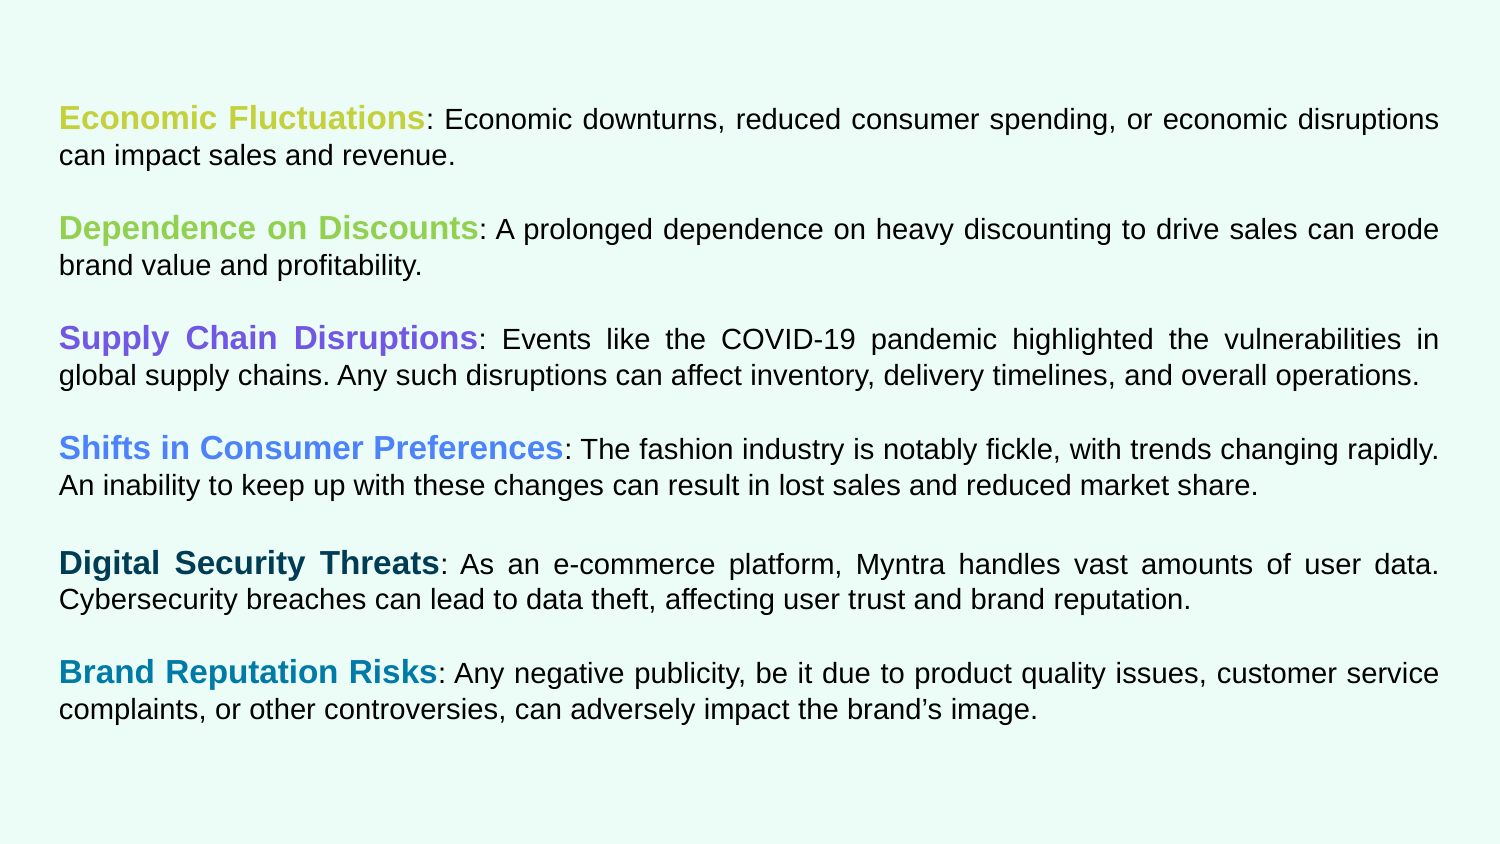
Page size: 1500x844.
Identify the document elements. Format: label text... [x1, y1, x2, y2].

text_box Economic Fluctuations: Economic downturns, reduced consumer spending, or economic disruptions can impact sales and revenue. Dependence on Discounts: A prolonged dependence on heavy discounting to drive sales can erode brand value and profitability. Supply Chain Disruptions: Events like the COVID-19 pandemic highlighted the vulnerabilities in global supply chains. Any such disruptions can affect inventory, delivery timelines, and overall operations. Shifts in Consumer Preferences: The fashion industry is notably fickle, with trends changing rapidly. An inability to keep up with these changes can result in lost sales and reduced market share. Digital Security Threats: As an e-commerce platform, Myntra handles vast amounts of user data. Cybersecurity breaches can lead to data theft, affecting user trust and brand reputation. Brand Reputation Risks: Any negative publicity, be it due to product quality issues, customer service complaints, or other controversies, can adversely impact the brand’s image. [44, 89, 1456, 844]
